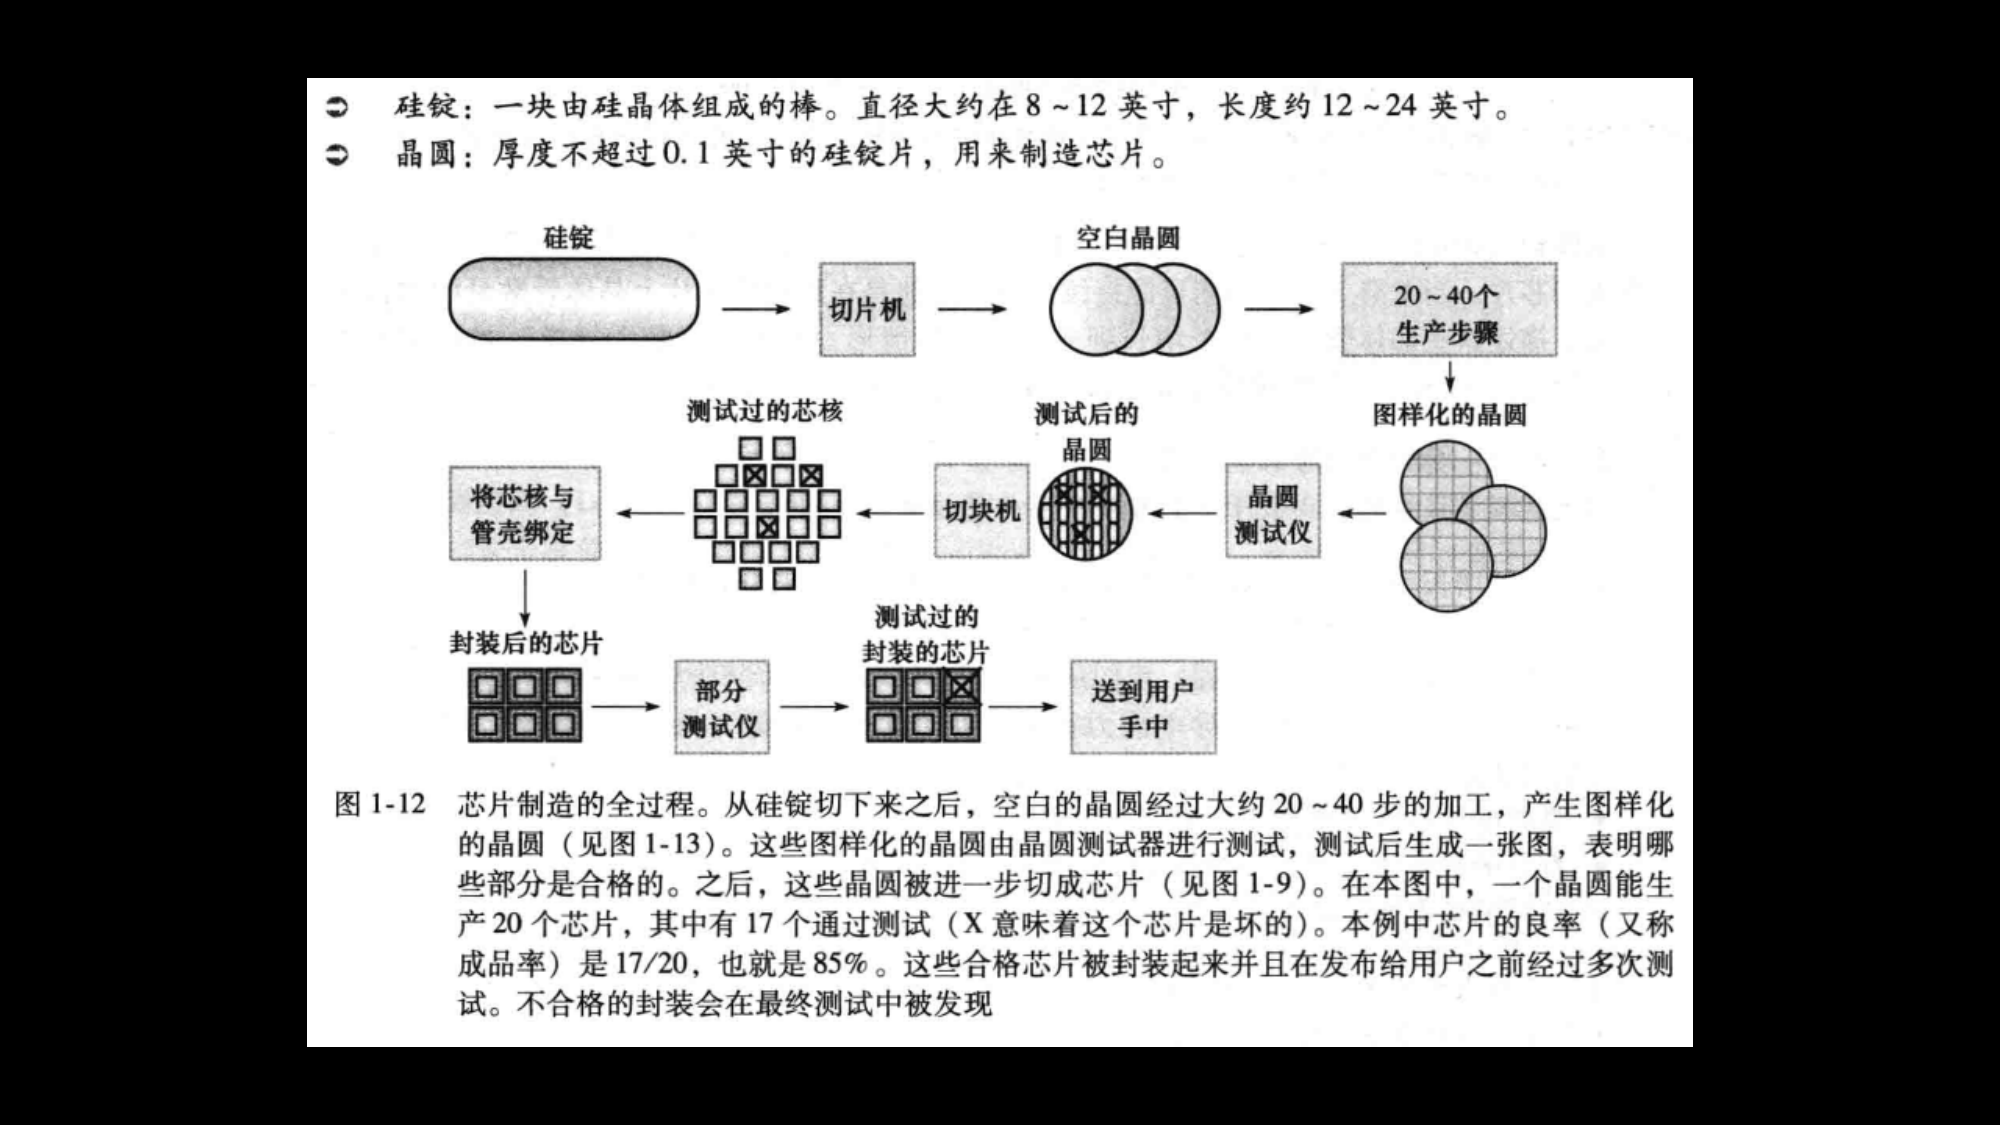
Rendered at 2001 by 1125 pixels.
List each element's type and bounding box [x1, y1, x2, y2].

picture [306, 78, 1693, 1047]
